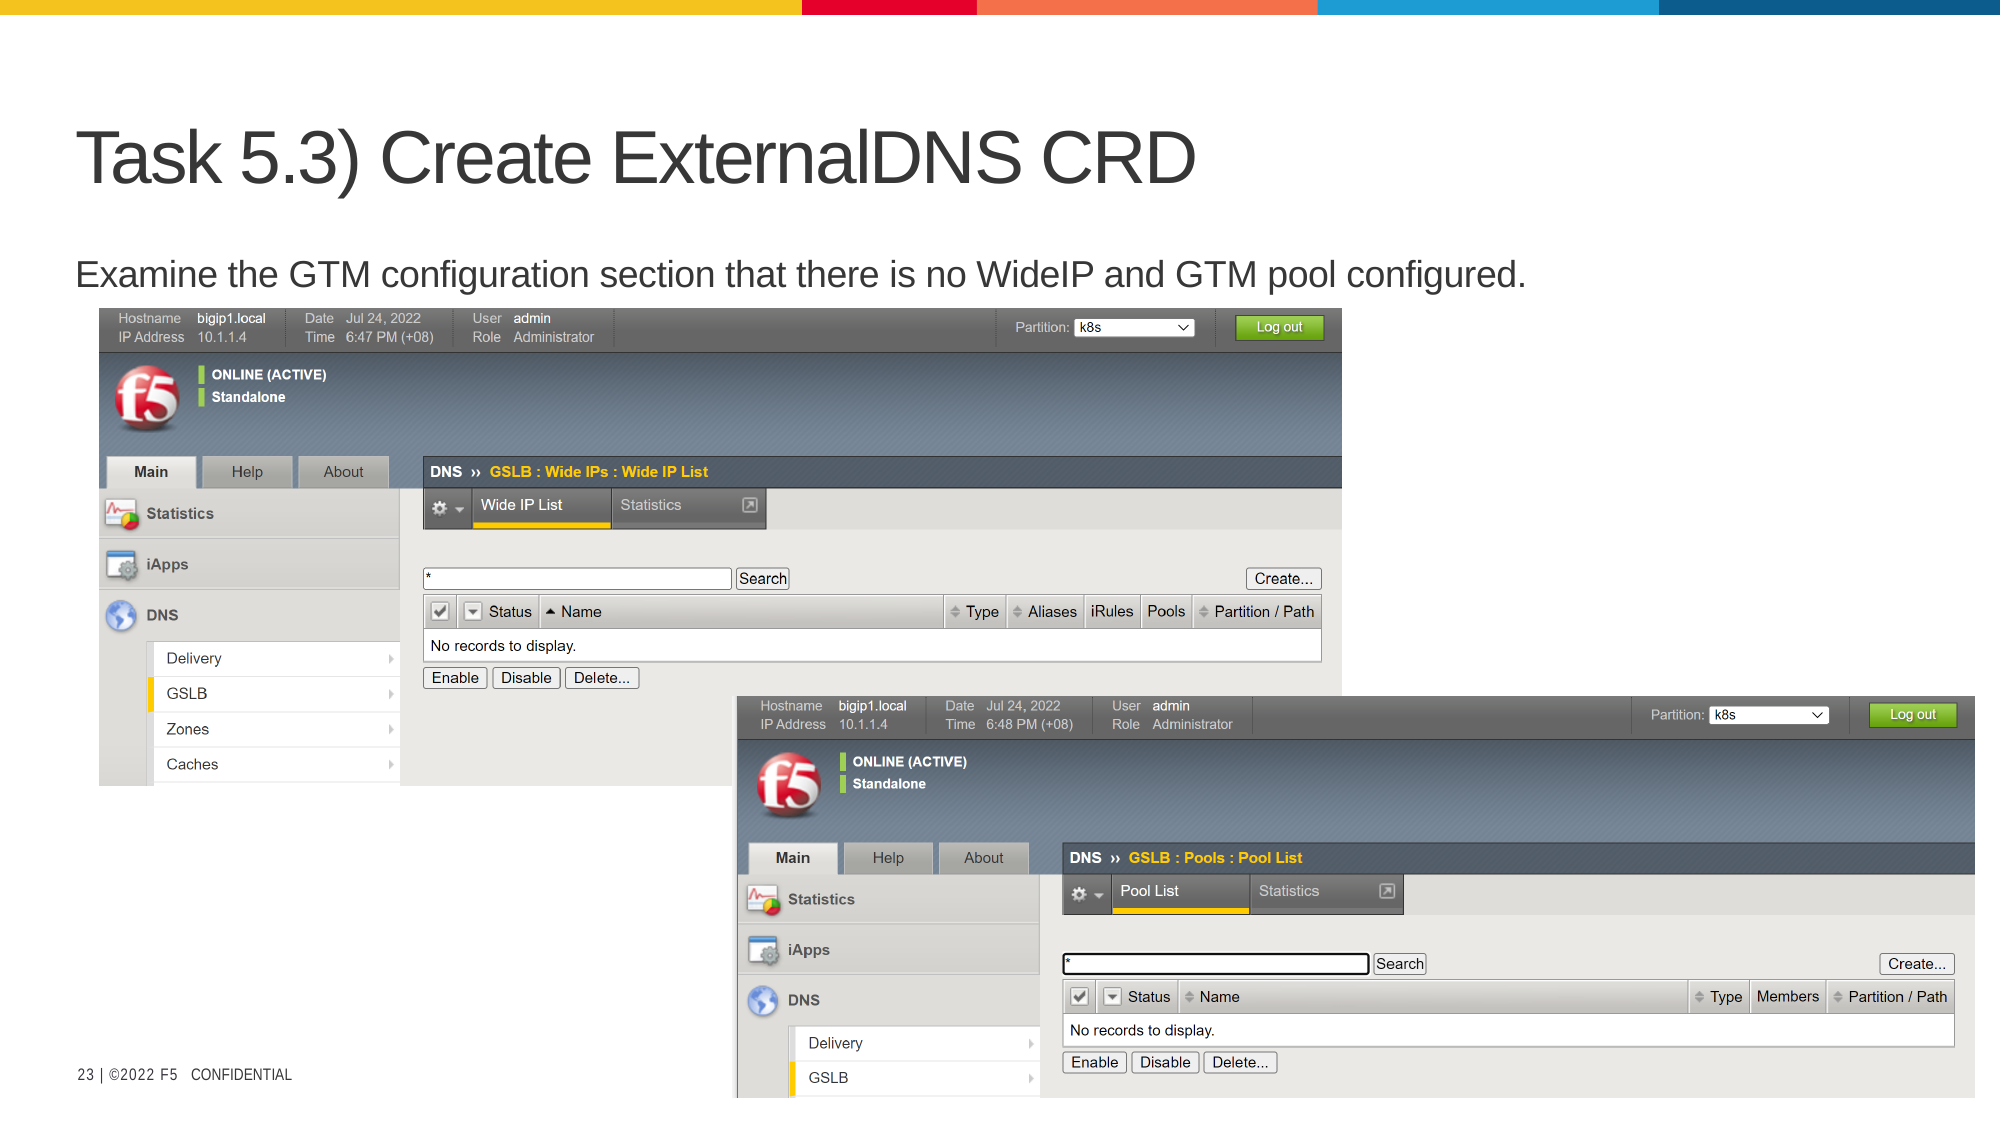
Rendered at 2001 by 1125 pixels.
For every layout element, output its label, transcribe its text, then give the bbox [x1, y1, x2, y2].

picture [99, 308, 1975, 1098]
footer CONFIDENTIAL [191, 1063, 339, 1084]
list Examine the GTM configuration section that there is no WideIP and GTM pool configured. [75, 240, 1925, 984]
title Task 5.3) Create ExternalDNS CRD [75, 75, 1925, 199]
